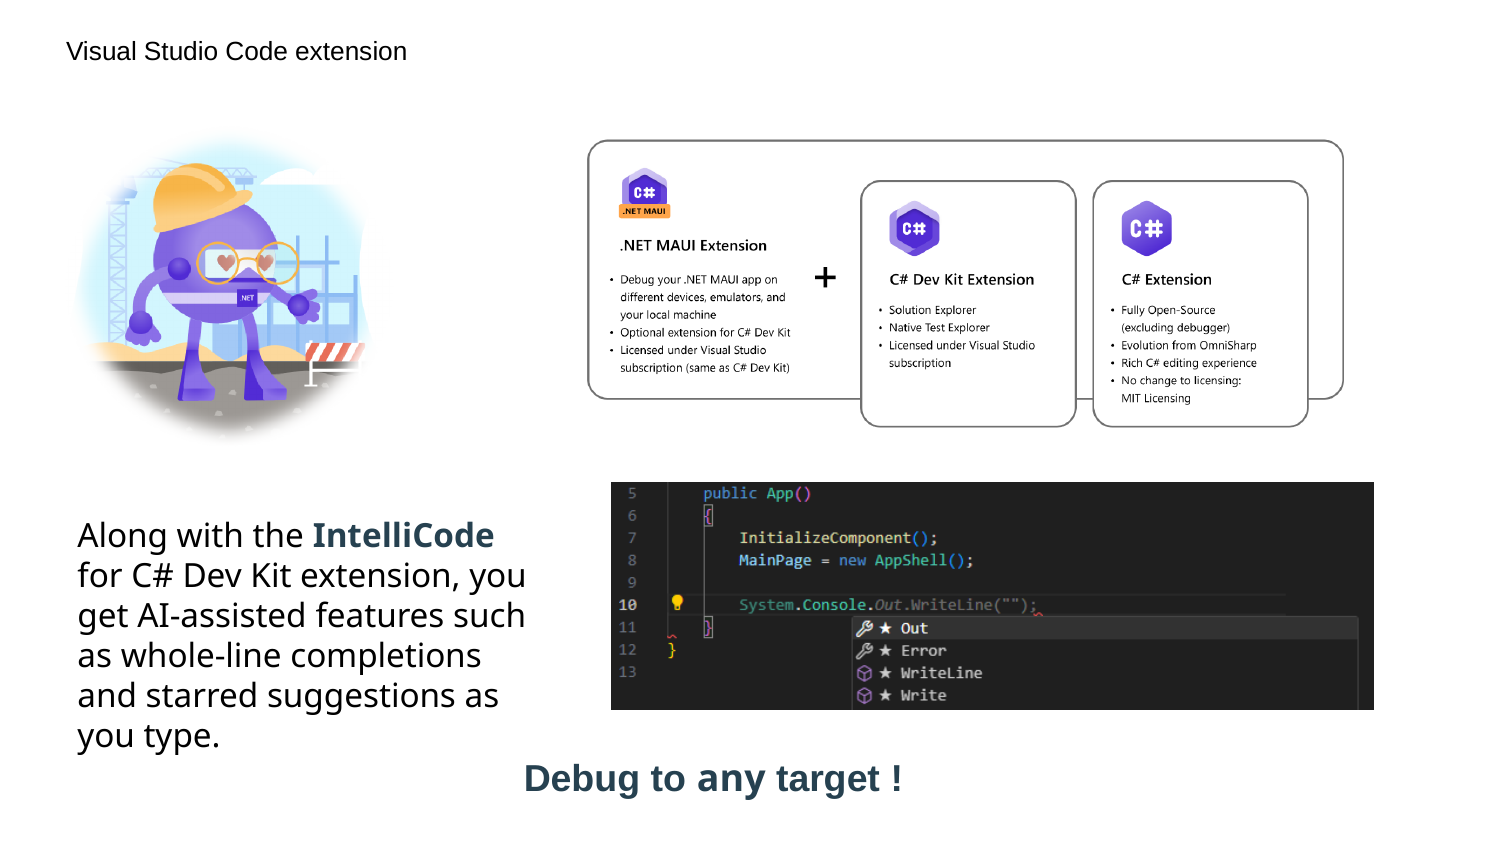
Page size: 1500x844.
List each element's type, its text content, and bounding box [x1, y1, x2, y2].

title Visual Studio Code extension [51, 19, 1449, 114]
text_box Along with the IntelliCode for C# Dev Kit extension, you get AI-assisted features such as whole-line completions and starred suggestions as you type. [62, 506, 547, 761]
text_box Debug to any target ! [508, 746, 993, 807]
picture [62, 124, 396, 449]
picture [562, 114, 1367, 447]
picture [611, 482, 1374, 711]
